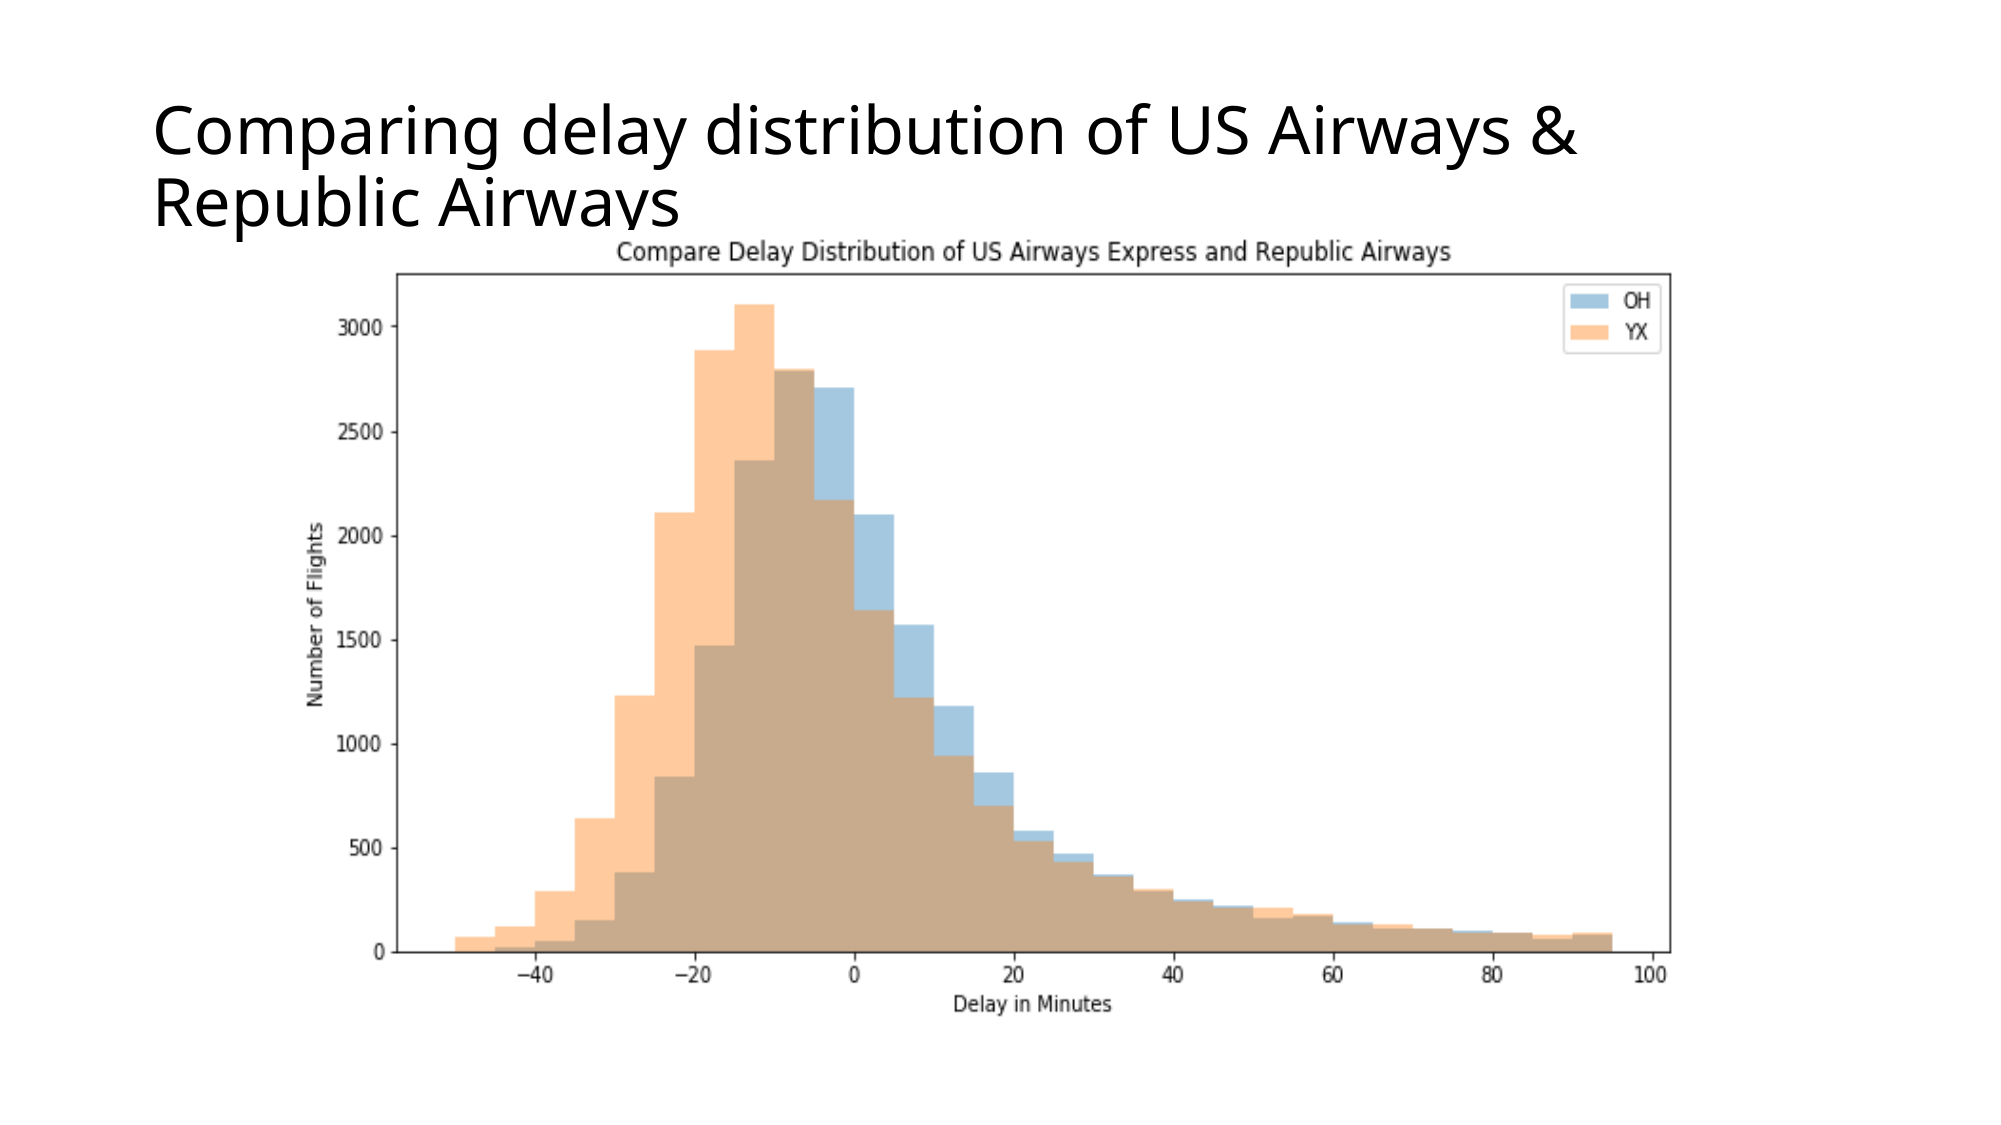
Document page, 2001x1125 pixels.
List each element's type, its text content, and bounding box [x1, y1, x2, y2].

picture [275, 230, 1723, 1031]
title Comparing delay distribution of US Airways & Republic Airways [137, 59, 1863, 278]
